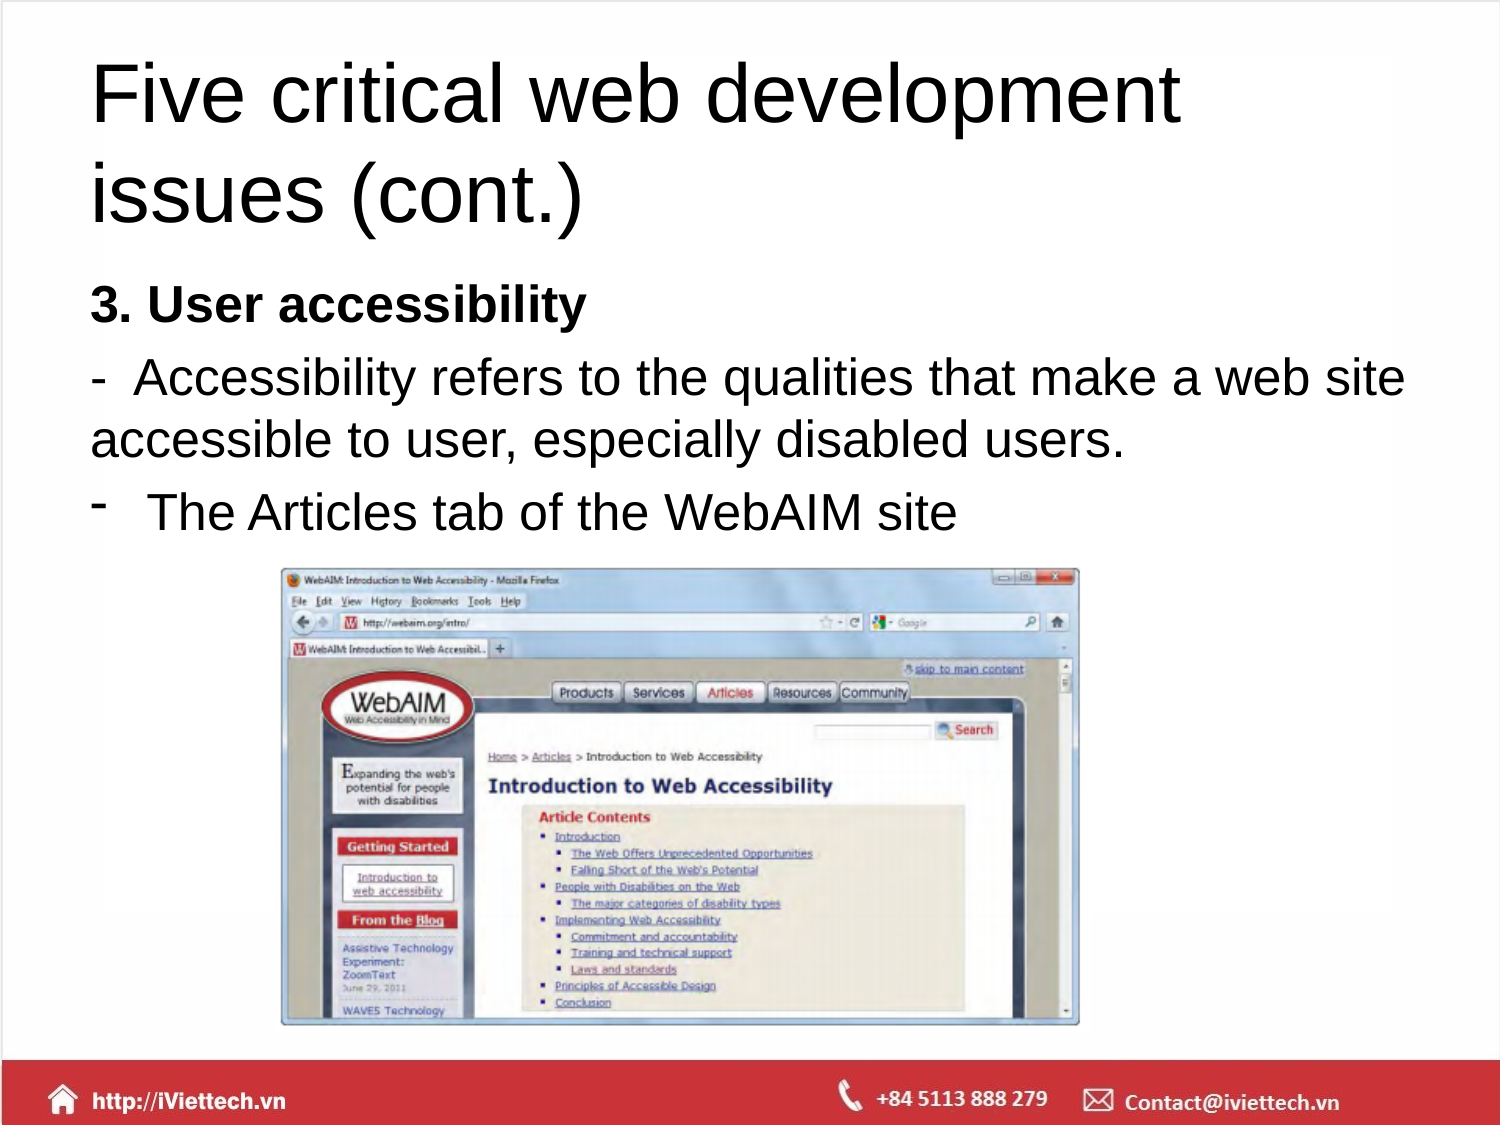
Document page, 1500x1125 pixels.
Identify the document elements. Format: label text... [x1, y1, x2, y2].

title Five critical web development issues (cont.) [74, 44, 1426, 233]
list 3. User accessibility - Accessibility refers to the qualities that make a web site accessible to user, especially disabled users. The Articles tab of the WebAIM site [74, 262, 1426, 1006]
picture [0, 0, 1500, 1125]
